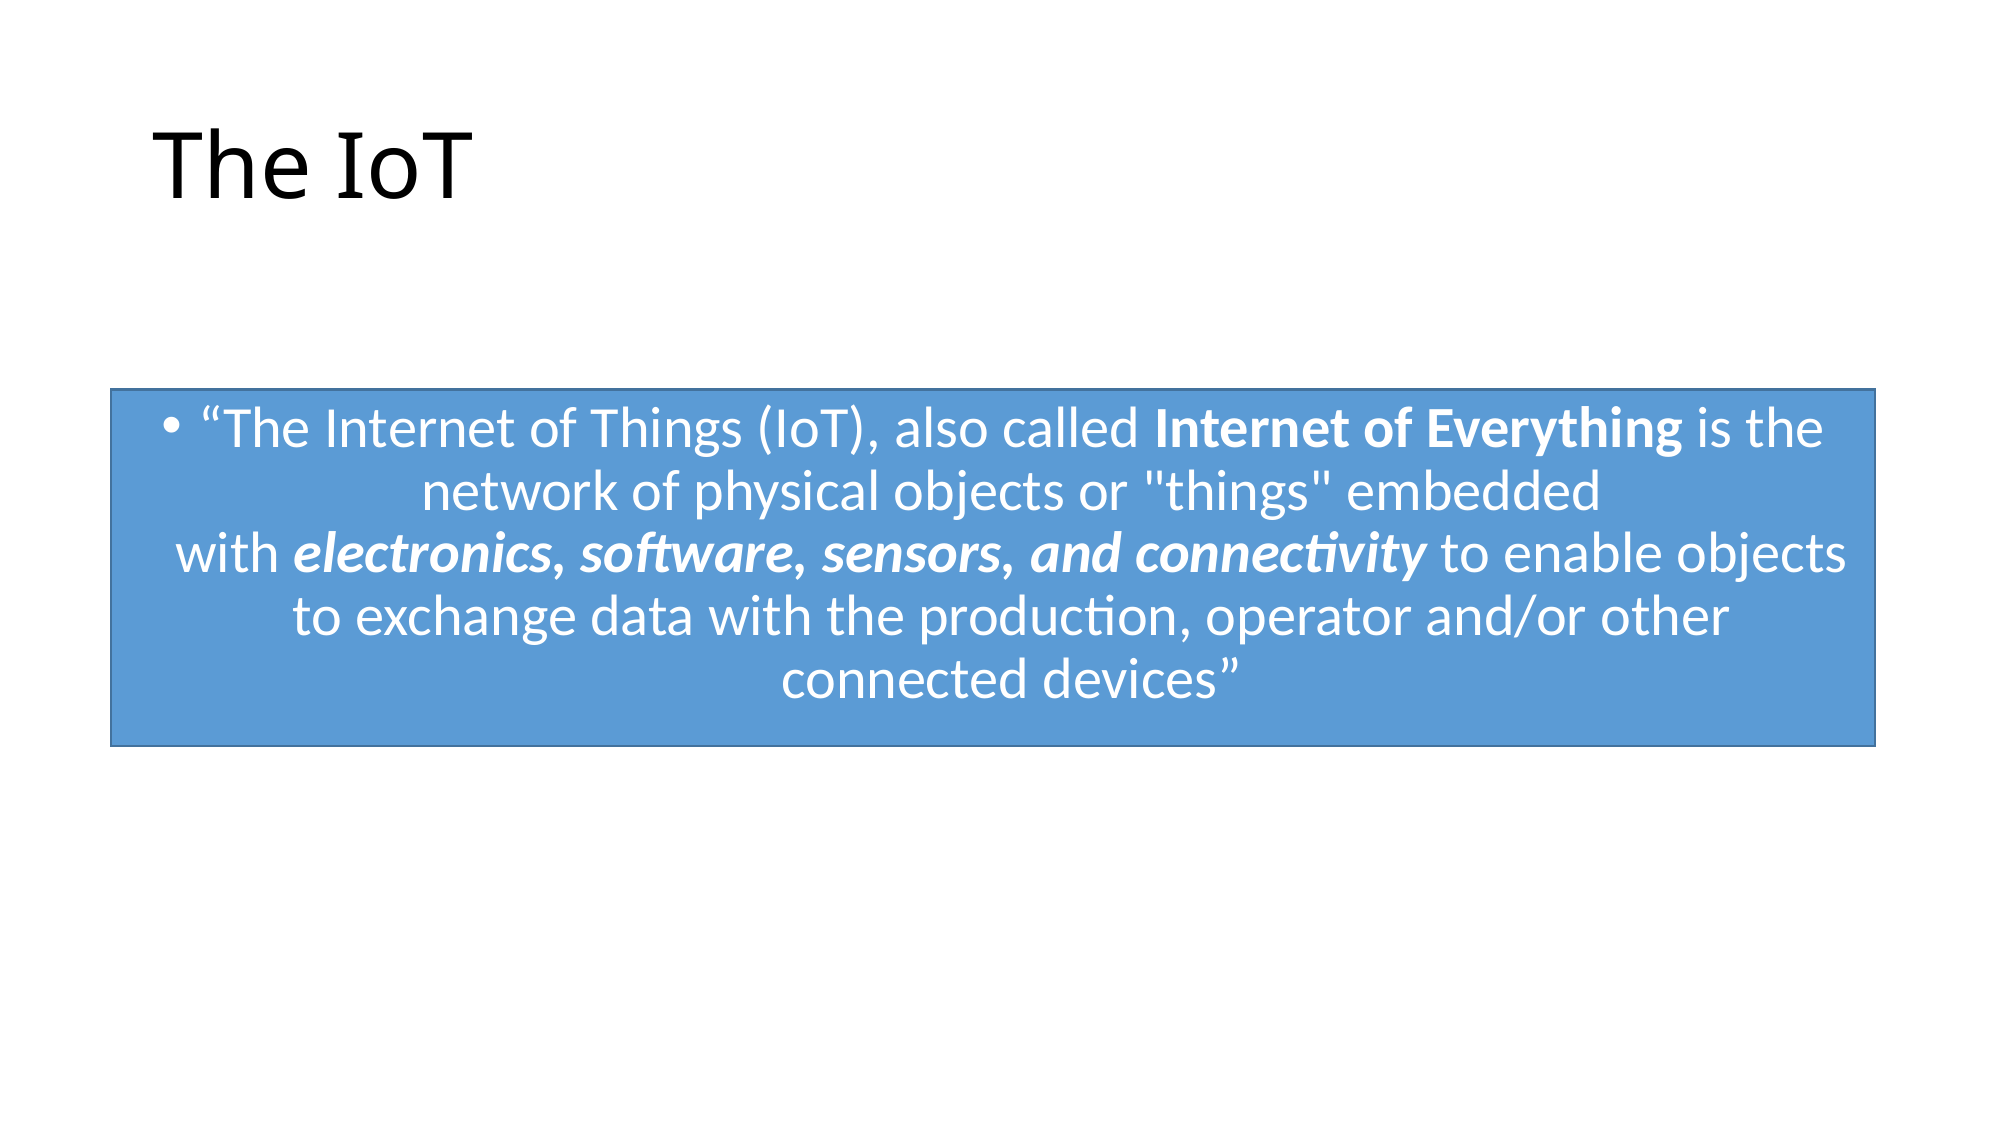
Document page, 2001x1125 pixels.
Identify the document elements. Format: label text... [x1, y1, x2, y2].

title The IoT [137, 59, 1863, 278]
list “The Internet of Things (IoT), also called Internet of Everything is the network of physical objects or "things" embedded with electronics, software, sensors, and connectivity to enable objects to exchange data with the production, operator and/or other connected devices” [110, 388, 1876, 747]
